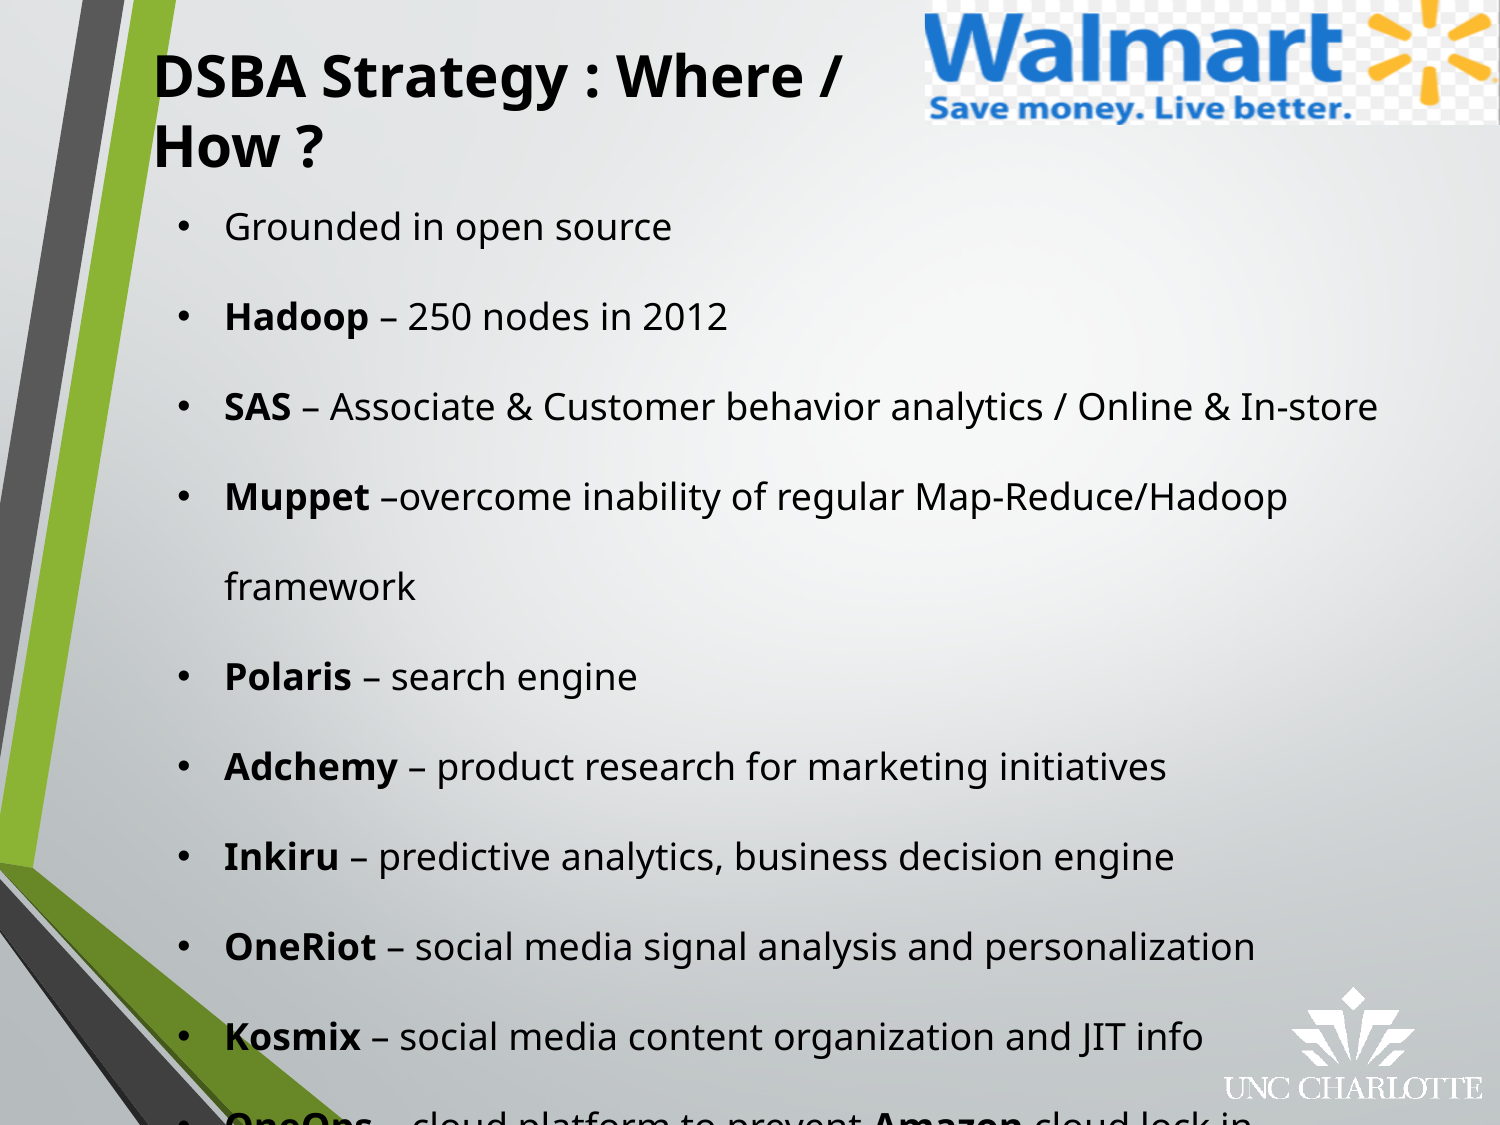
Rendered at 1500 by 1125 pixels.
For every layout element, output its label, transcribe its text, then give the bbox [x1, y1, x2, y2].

text_box Grounded in open source Hadoop – 250 nodes in 2012 SAS – Associate & Customer behavior analytics / Online & In-store Muppet –overcome inability of regular Map-Reduce/Hadoop framework Polaris – search engine Adchemy – product research for marketing initiatives Inkiru – predictive analytics, business decision engine OneRiot – social media signal analysis and personalization Kosmix – social media content organization and JIT info OneOps – cloud platform to prevent Amazon cloud lock in [162, 150, 1475, 1125]
picture [924, 0, 1500, 126]
picture [1475, 987, 1482, 1099]
text_box DSBA Strategy : Where / How ? [137, 32, 963, 187]
